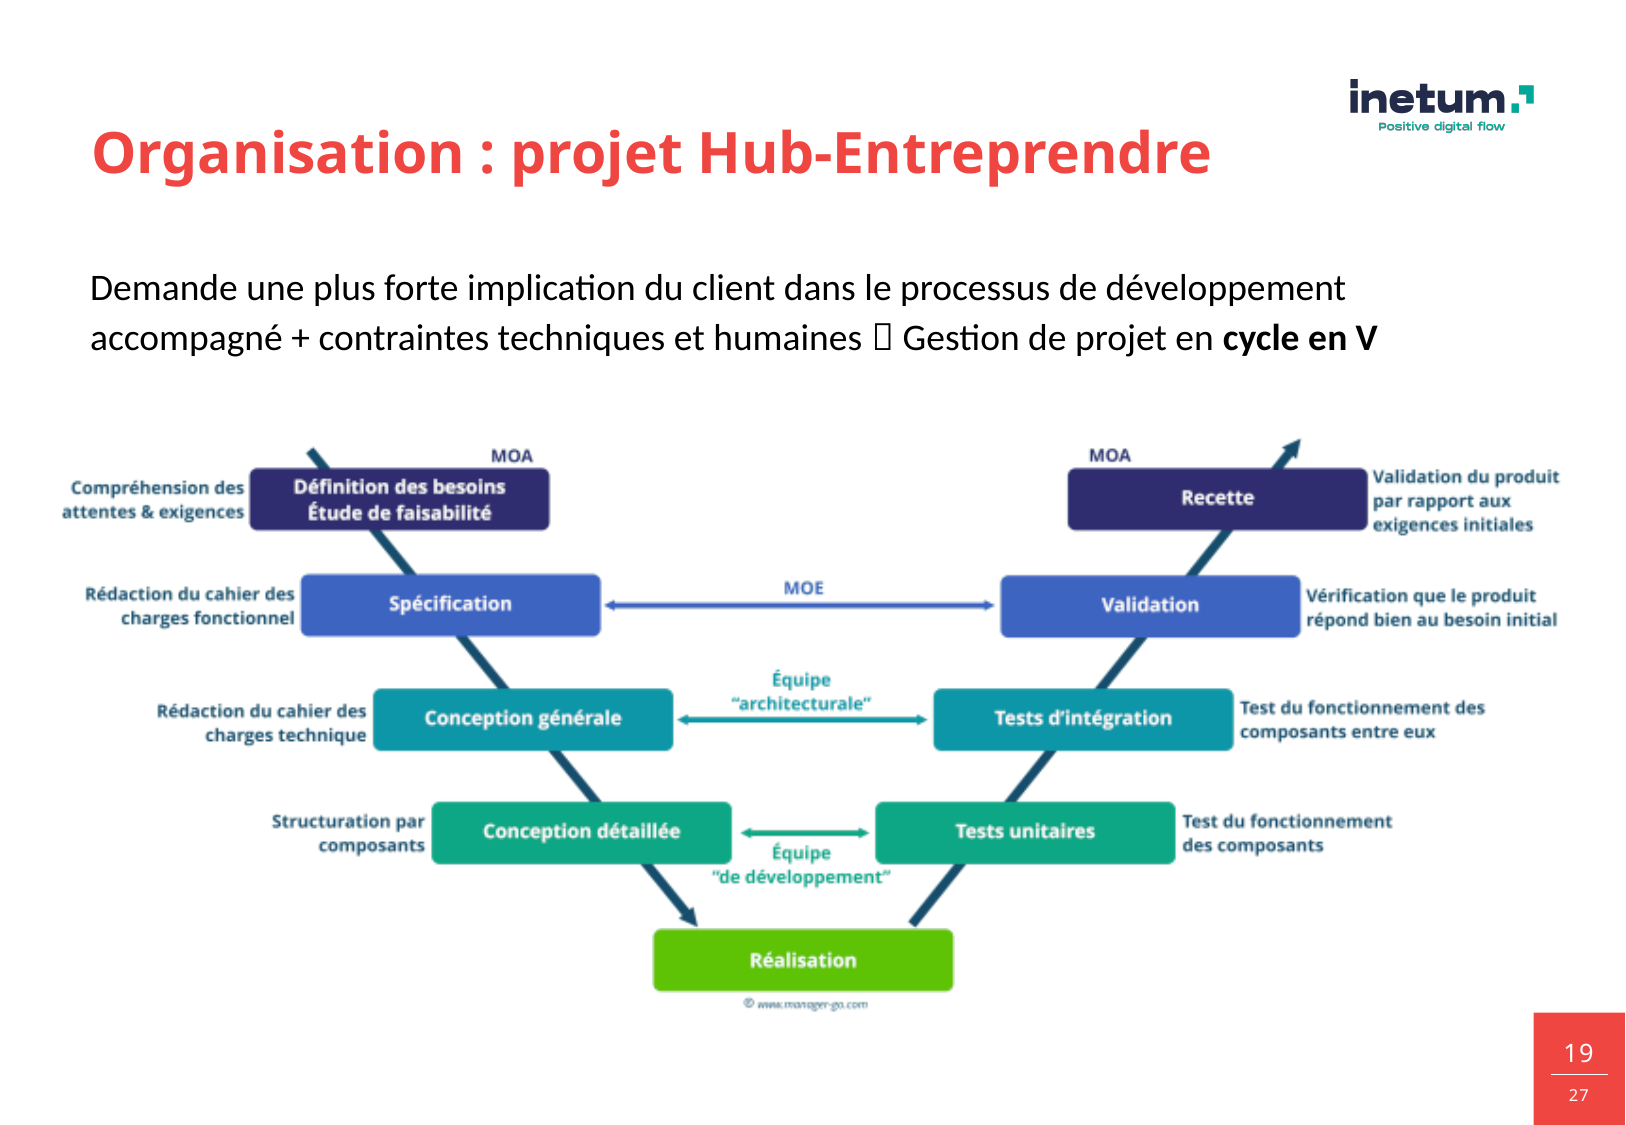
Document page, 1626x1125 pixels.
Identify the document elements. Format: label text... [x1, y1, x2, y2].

picture [62, 381, 1563, 1030]
title Organisation : projet Hub-Entreprendre [90, 114, 1387, 240]
list Demande une plus forte implication du client dans le processus de développement accompagné + contraintes techniques et humaines  Gestion de projet en cycle en V [90, 240, 1517, 356]
picture [1350, 79, 1534, 133]
